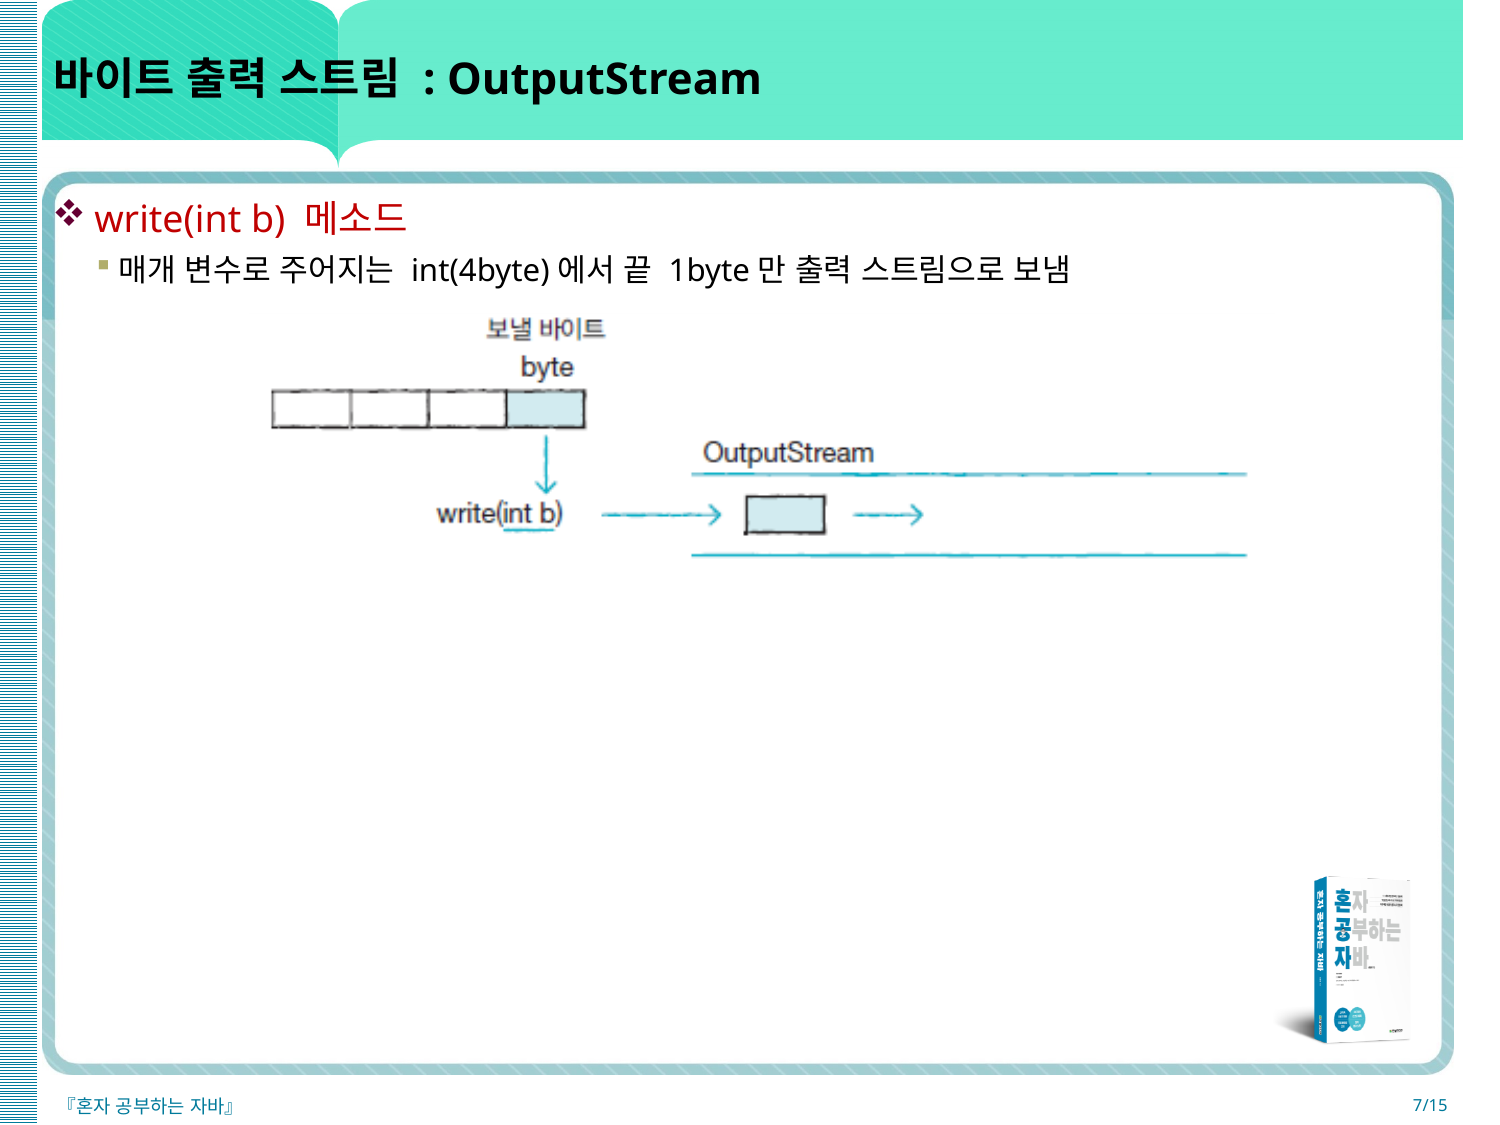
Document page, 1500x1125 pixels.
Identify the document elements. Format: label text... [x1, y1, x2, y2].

picture [42, 0, 1463, 187]
list write(int b) 메소드 매개 변수로 주어지는 int(4byte)에서 끝 1byte만 출력 스트림으로 보냄 [37, 187, 1463, 1091]
picture [68, 1097, 75, 1110]
picture [1243, 797, 1488, 1122]
picture [249, 312, 1276, 585]
picture [116, 1102, 131, 1107]
title 바이트 출력 스트림 : OutputStream [39, 42, 1280, 138]
picture [225, 1102, 232, 1115]
